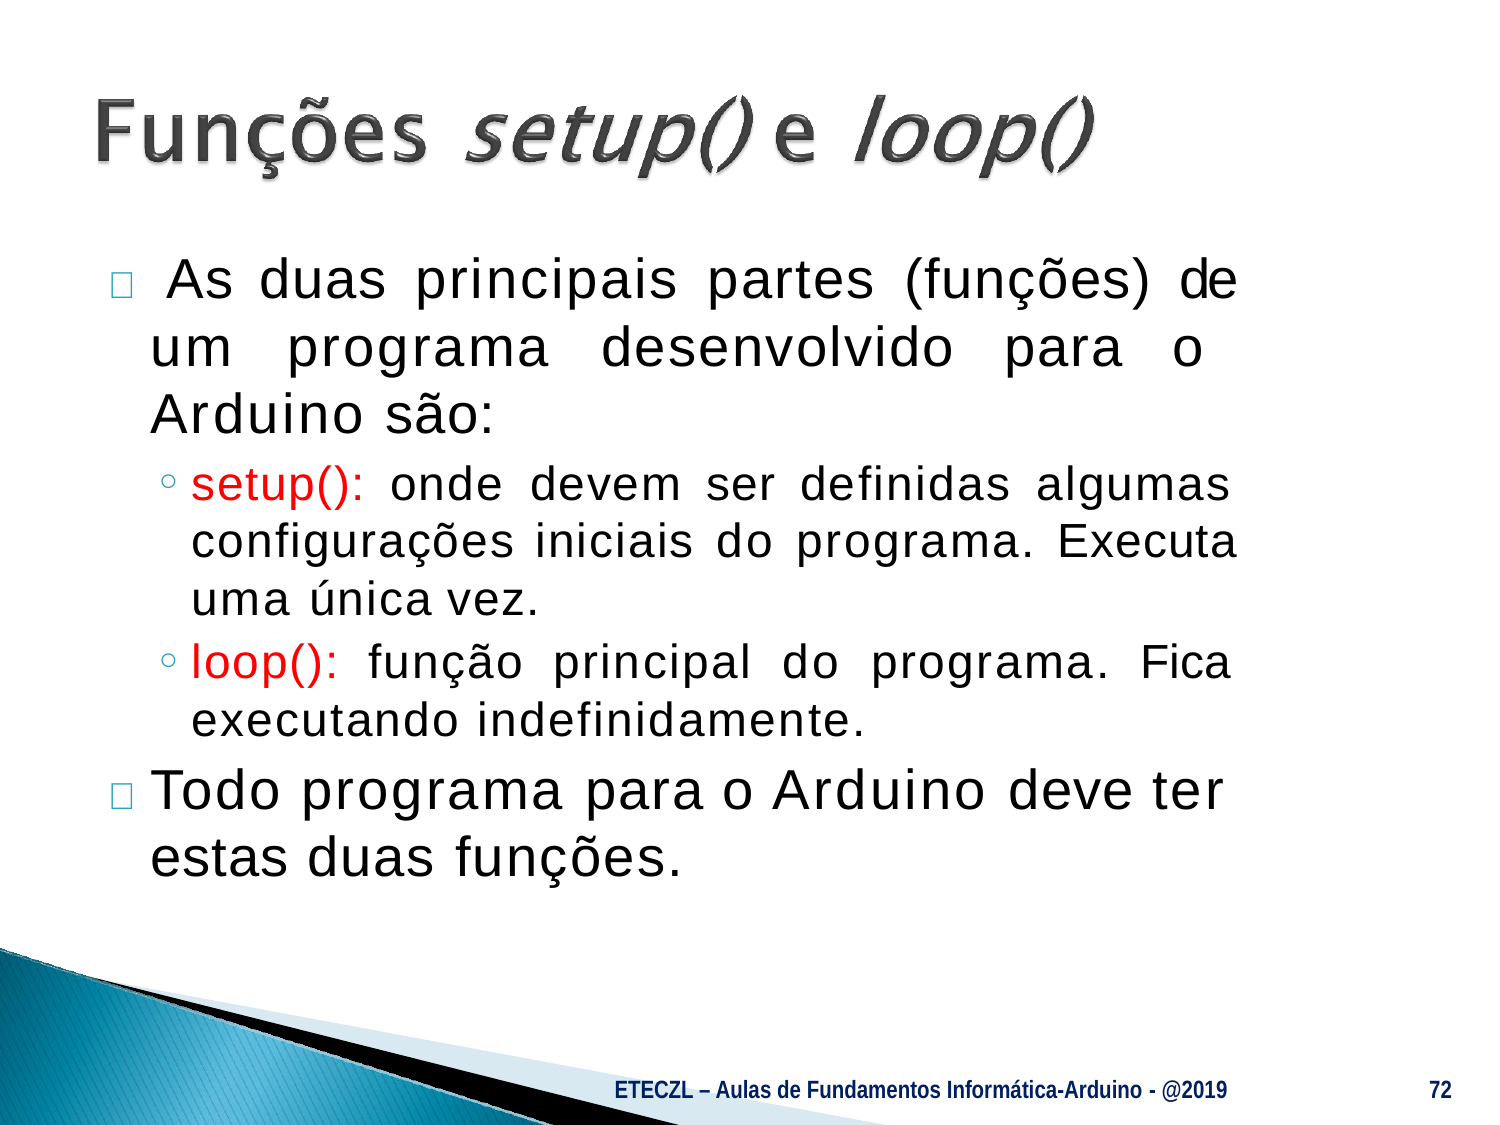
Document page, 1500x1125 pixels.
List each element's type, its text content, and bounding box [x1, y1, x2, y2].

text_box [35, 60, 1167, 248]
picture [0, 948, 558, 1125]
footer ETECZL – Aulas de Fundamentos Informática-Arduino - @2019 [612, 1072, 1364, 1125]
slide_number 72 [1424, 1072, 1468, 1125]
title  As duas principais partes (funções) de um programa desenvolvido para o Arduino são: [105, 240, 1258, 446]
text_box setup(): onde devem ser definidas algumas configurações iniciais do programa. Executa uma única vez. loop(): função principal do programa. Fica executando indefinidamente.  Todo programa para o Arduino deve ter estas duas funções. [105, 450, 1258, 889]
